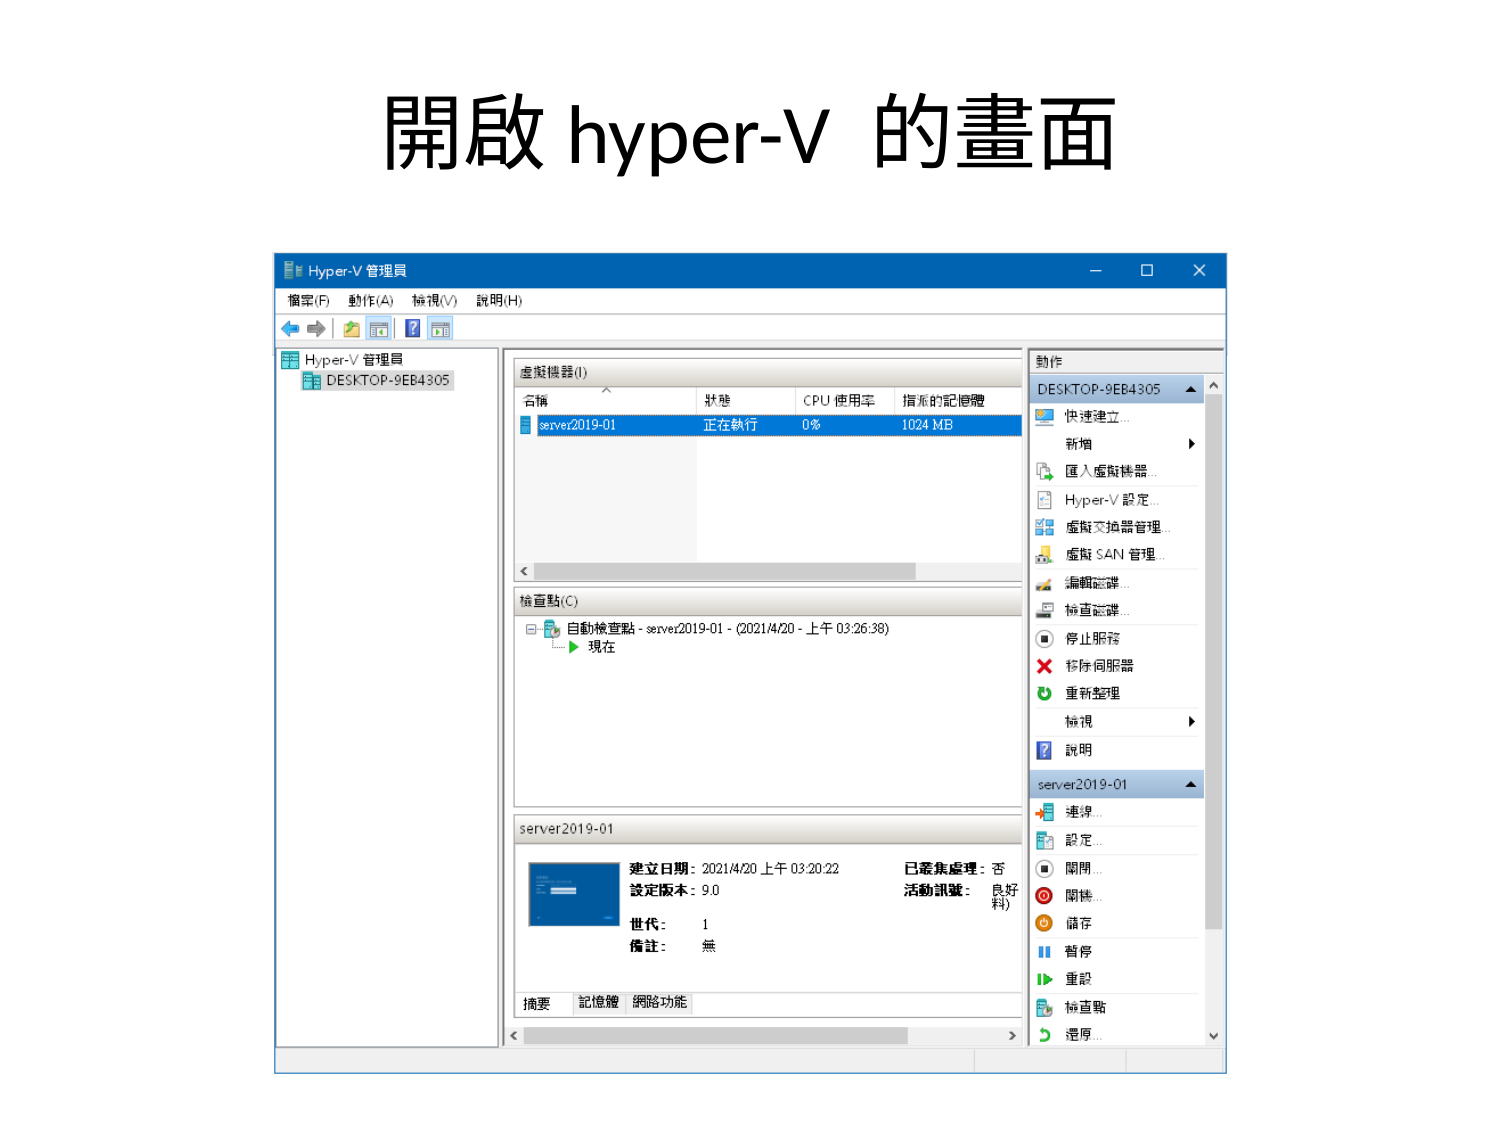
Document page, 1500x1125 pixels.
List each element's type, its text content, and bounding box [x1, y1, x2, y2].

text_box 開啟hyper-V 的畫面 [365, 72, 1135, 188]
picture [272, 252, 1228, 1075]
